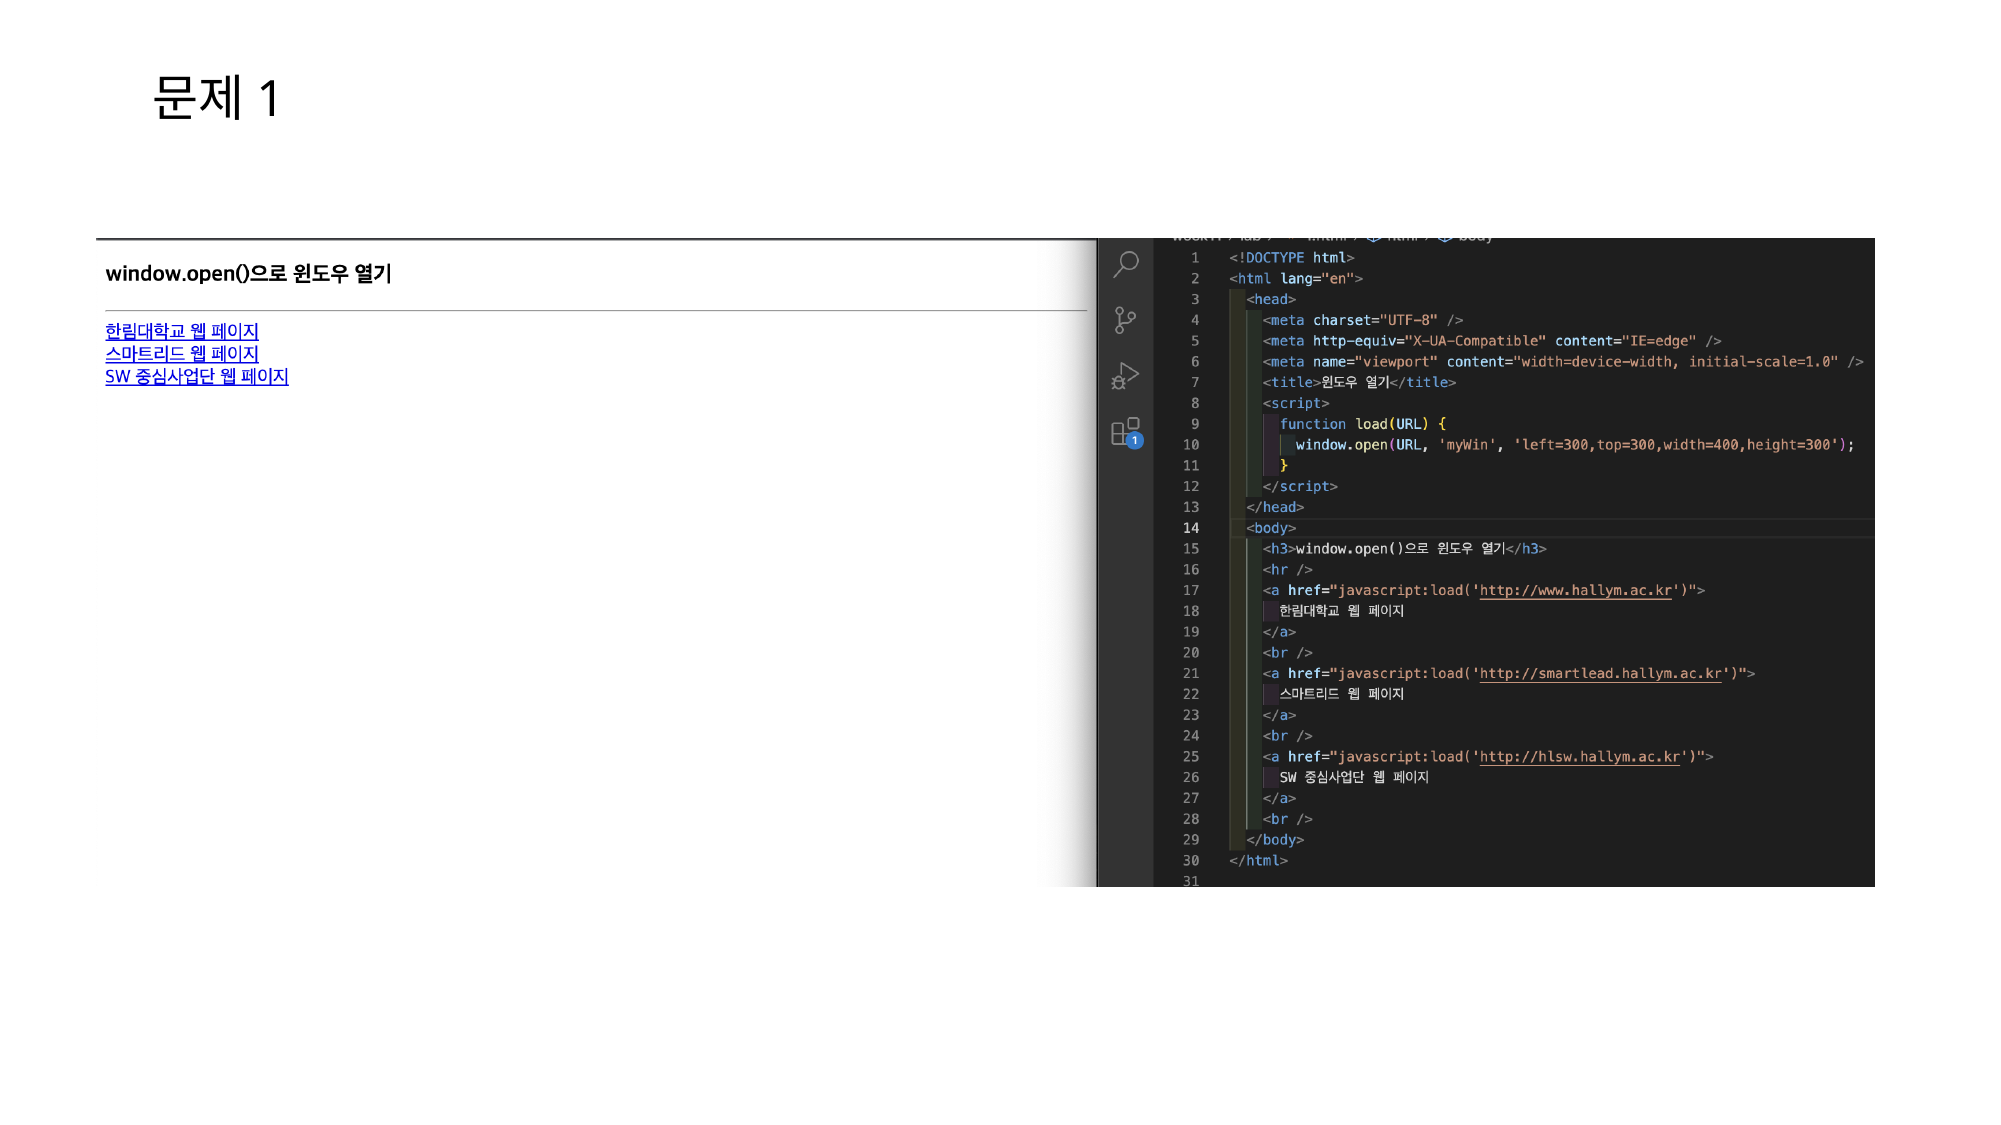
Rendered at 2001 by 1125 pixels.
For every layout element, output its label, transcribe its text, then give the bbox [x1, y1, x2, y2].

title 문제1 [137, 59, 986, 141]
picture [96, 238, 1875, 887]
